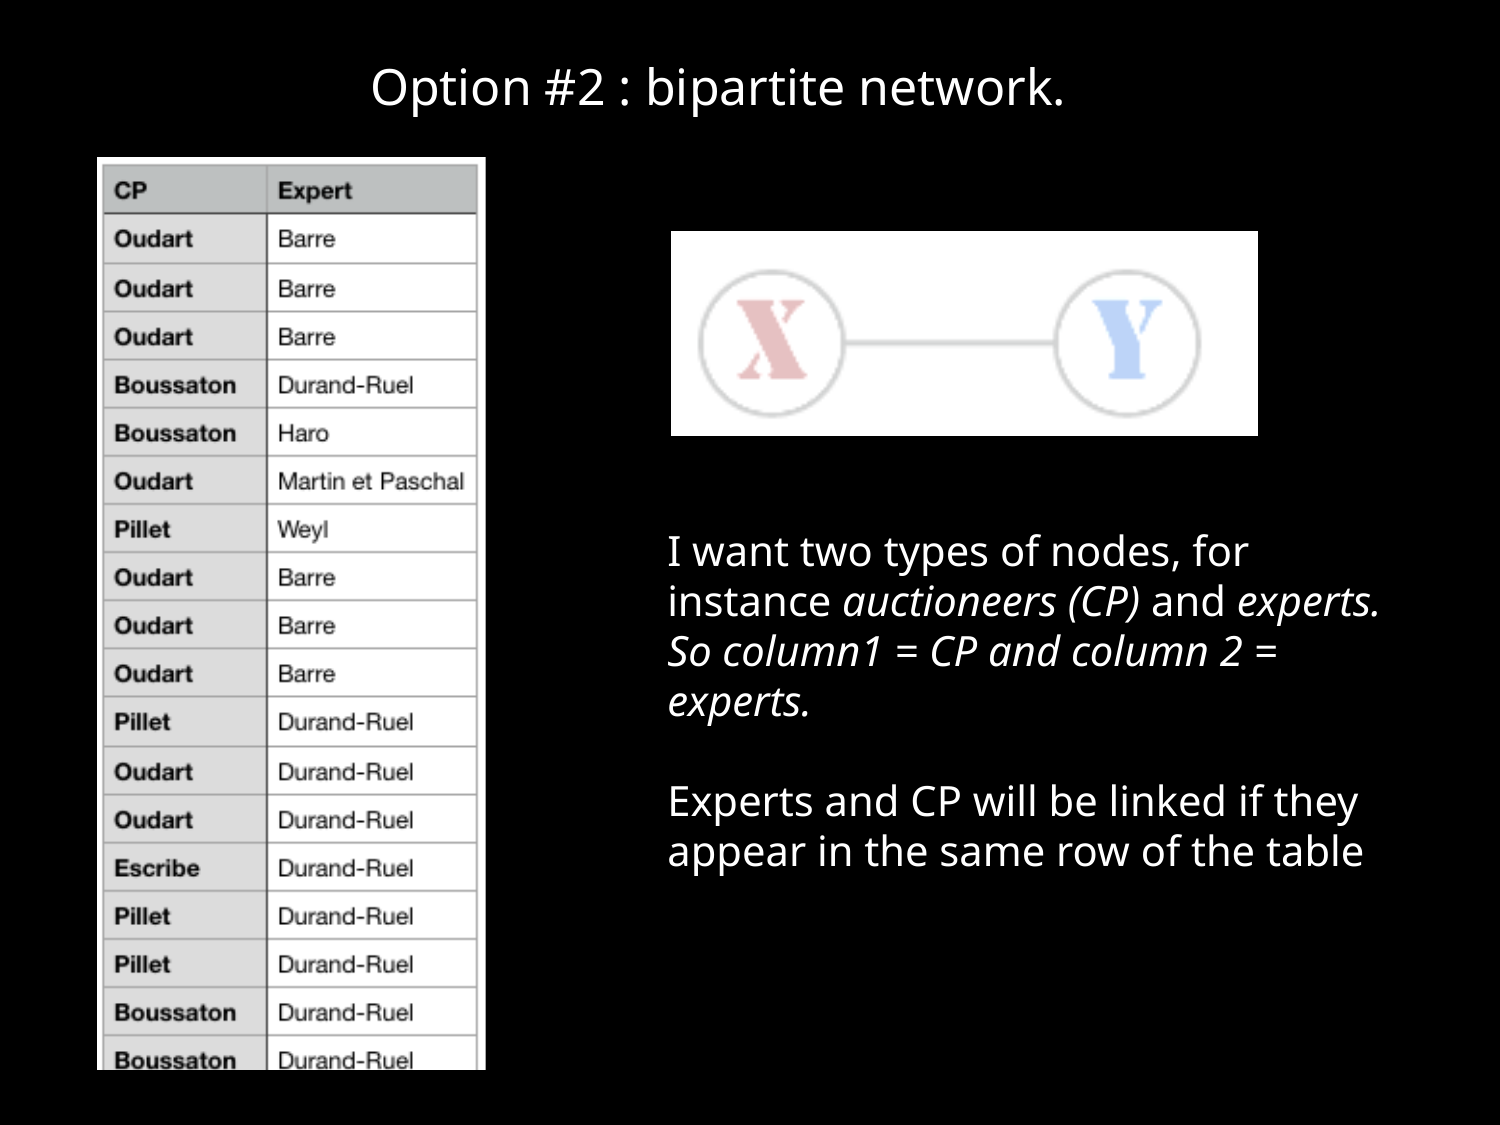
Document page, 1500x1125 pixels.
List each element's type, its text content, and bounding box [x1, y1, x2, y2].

text_box I want two types of nodes, for instance auctioneers (CP) and experts. So column1 = CP and column 2 = experts. Experts and CP will be linked if they appear in the same row of the table [652, 517, 1403, 883]
picture [671, 231, 1258, 436]
text_box Option #2 : bipartite network. [27, 47, 1423, 123]
picture [97, 157, 486, 1070]
